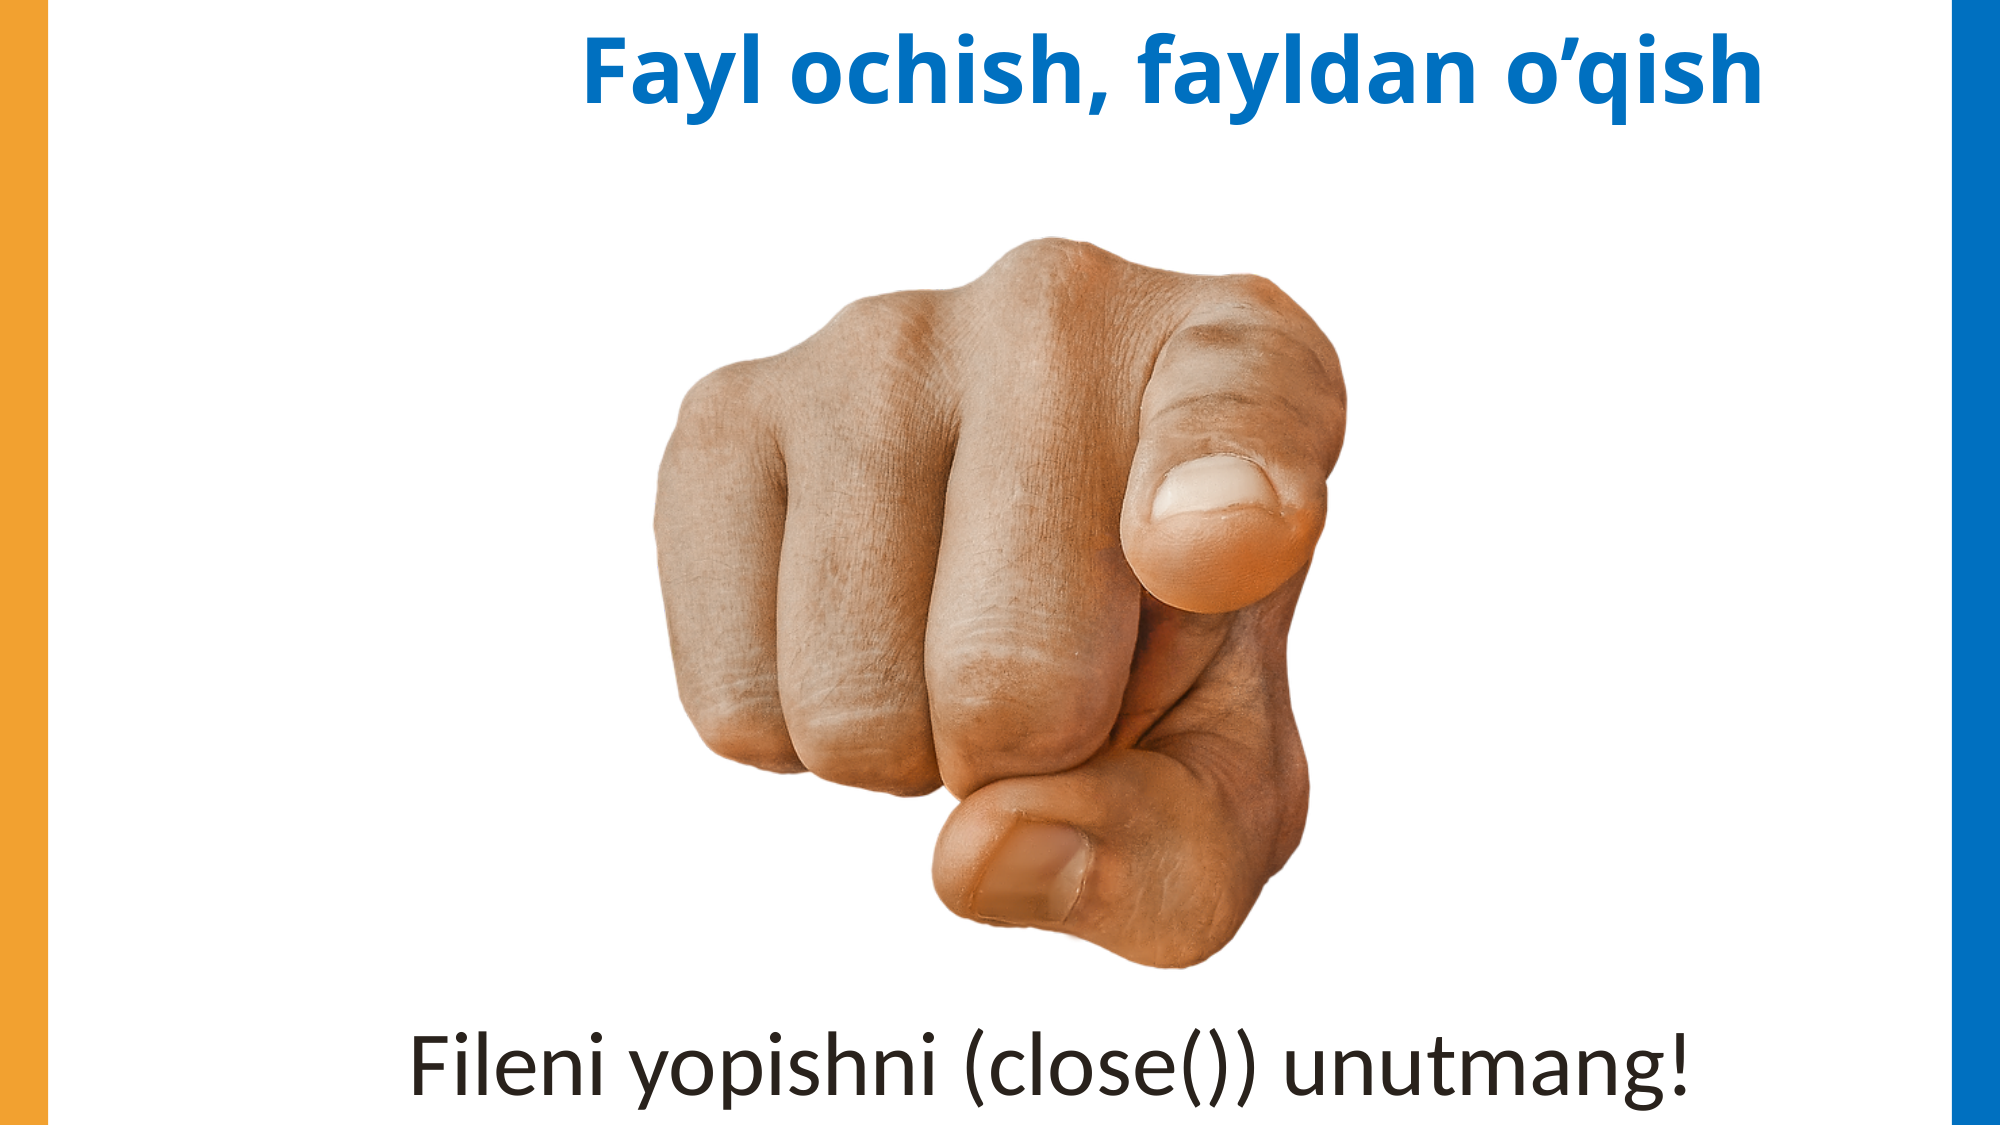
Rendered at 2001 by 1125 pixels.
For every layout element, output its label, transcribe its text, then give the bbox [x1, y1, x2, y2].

text_box [0, 0, 49, 1125]
text_box Fileni yopishni (close()) unutmang! [336, 991, 1771, 1125]
picture [351, 100, 1649, 1075]
title Fayl ochish, fayldan o’qish [89, 0, 1890, 183]
text_box [1951, 0, 2000, 1125]
